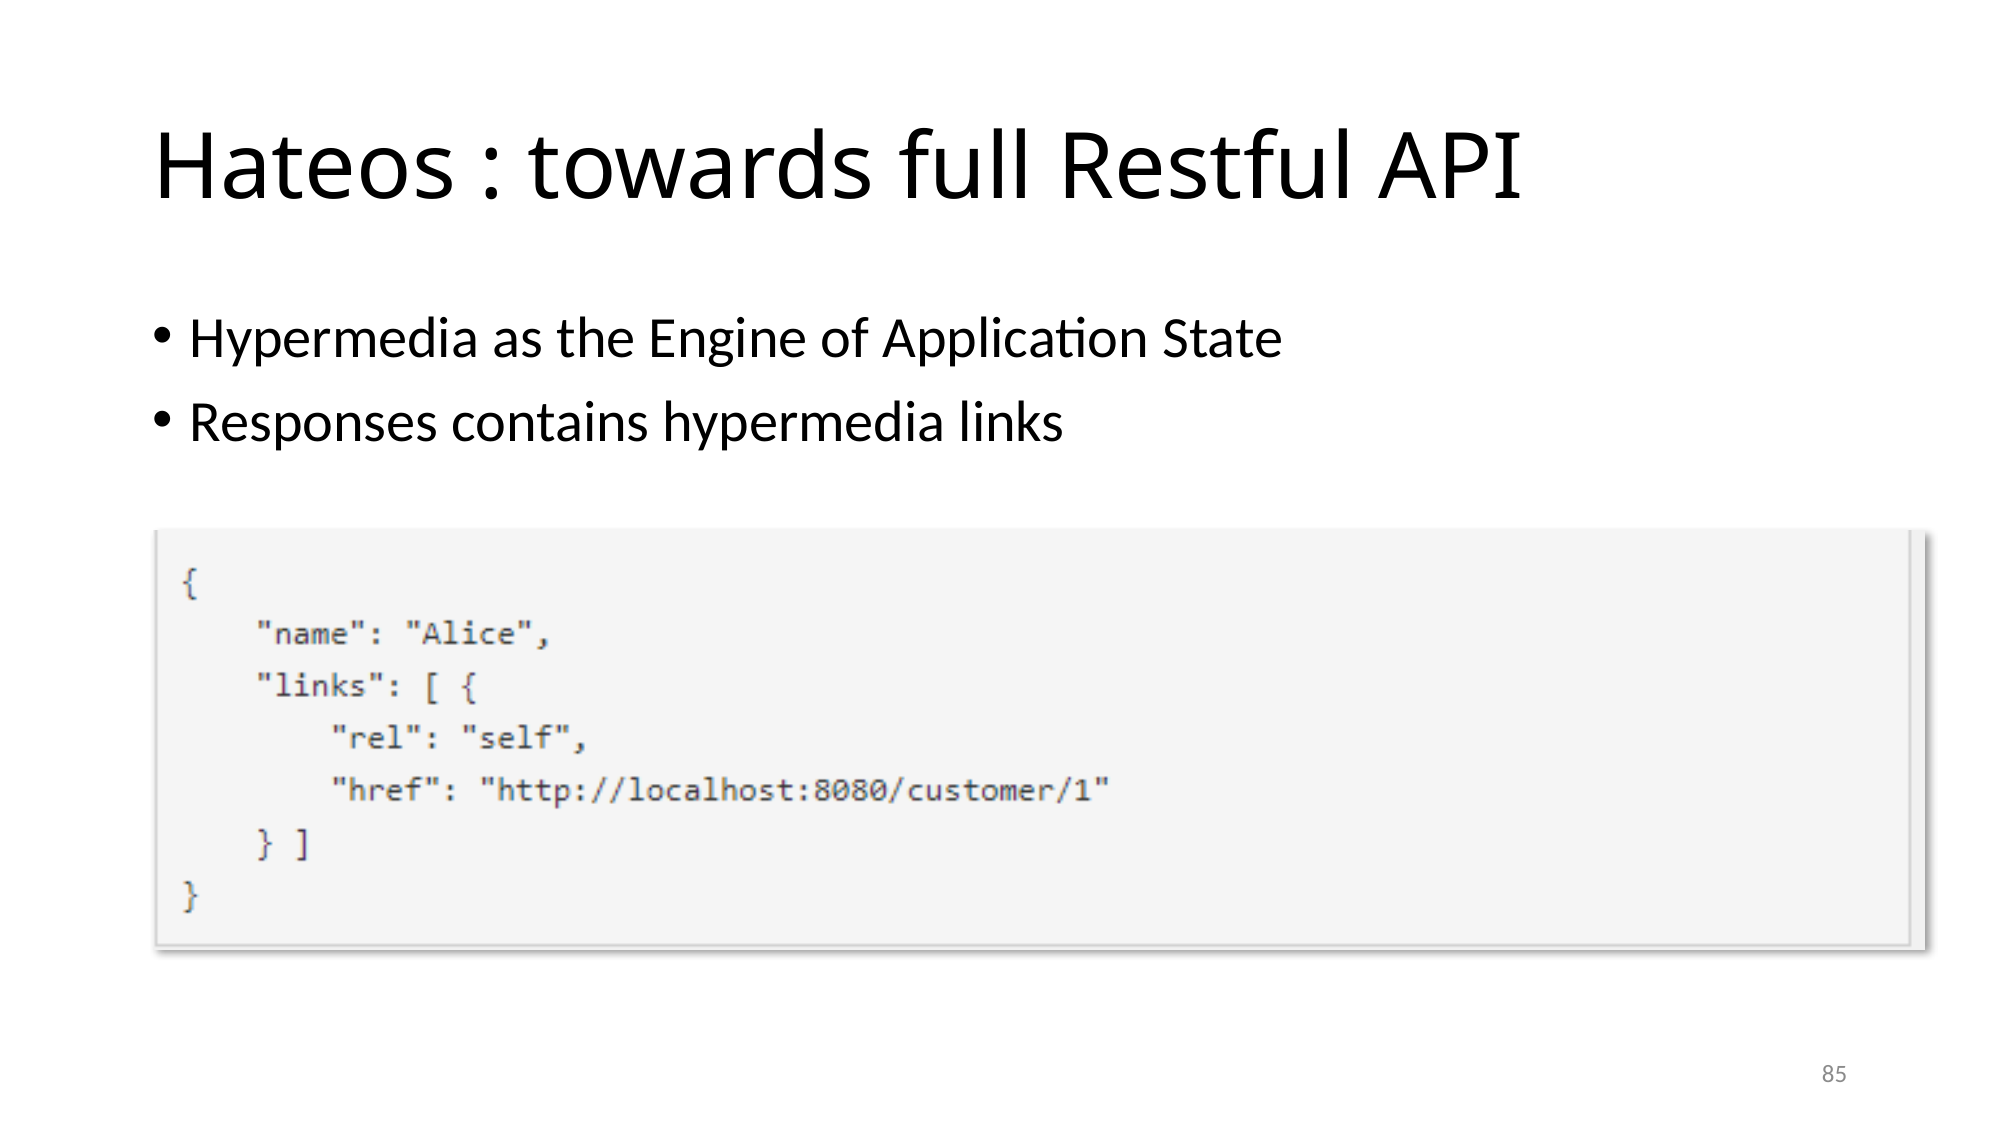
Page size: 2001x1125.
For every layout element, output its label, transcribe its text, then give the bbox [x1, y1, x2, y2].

picture [153, 530, 1925, 950]
title Hateos : towards full Restful API [137, 59, 1863, 278]
slide_number 85 [1412, 1042, 1863, 1103]
list Hypermedia as the Engine of Application State Responses contains hypermedia links [137, 299, 1863, 1014]
